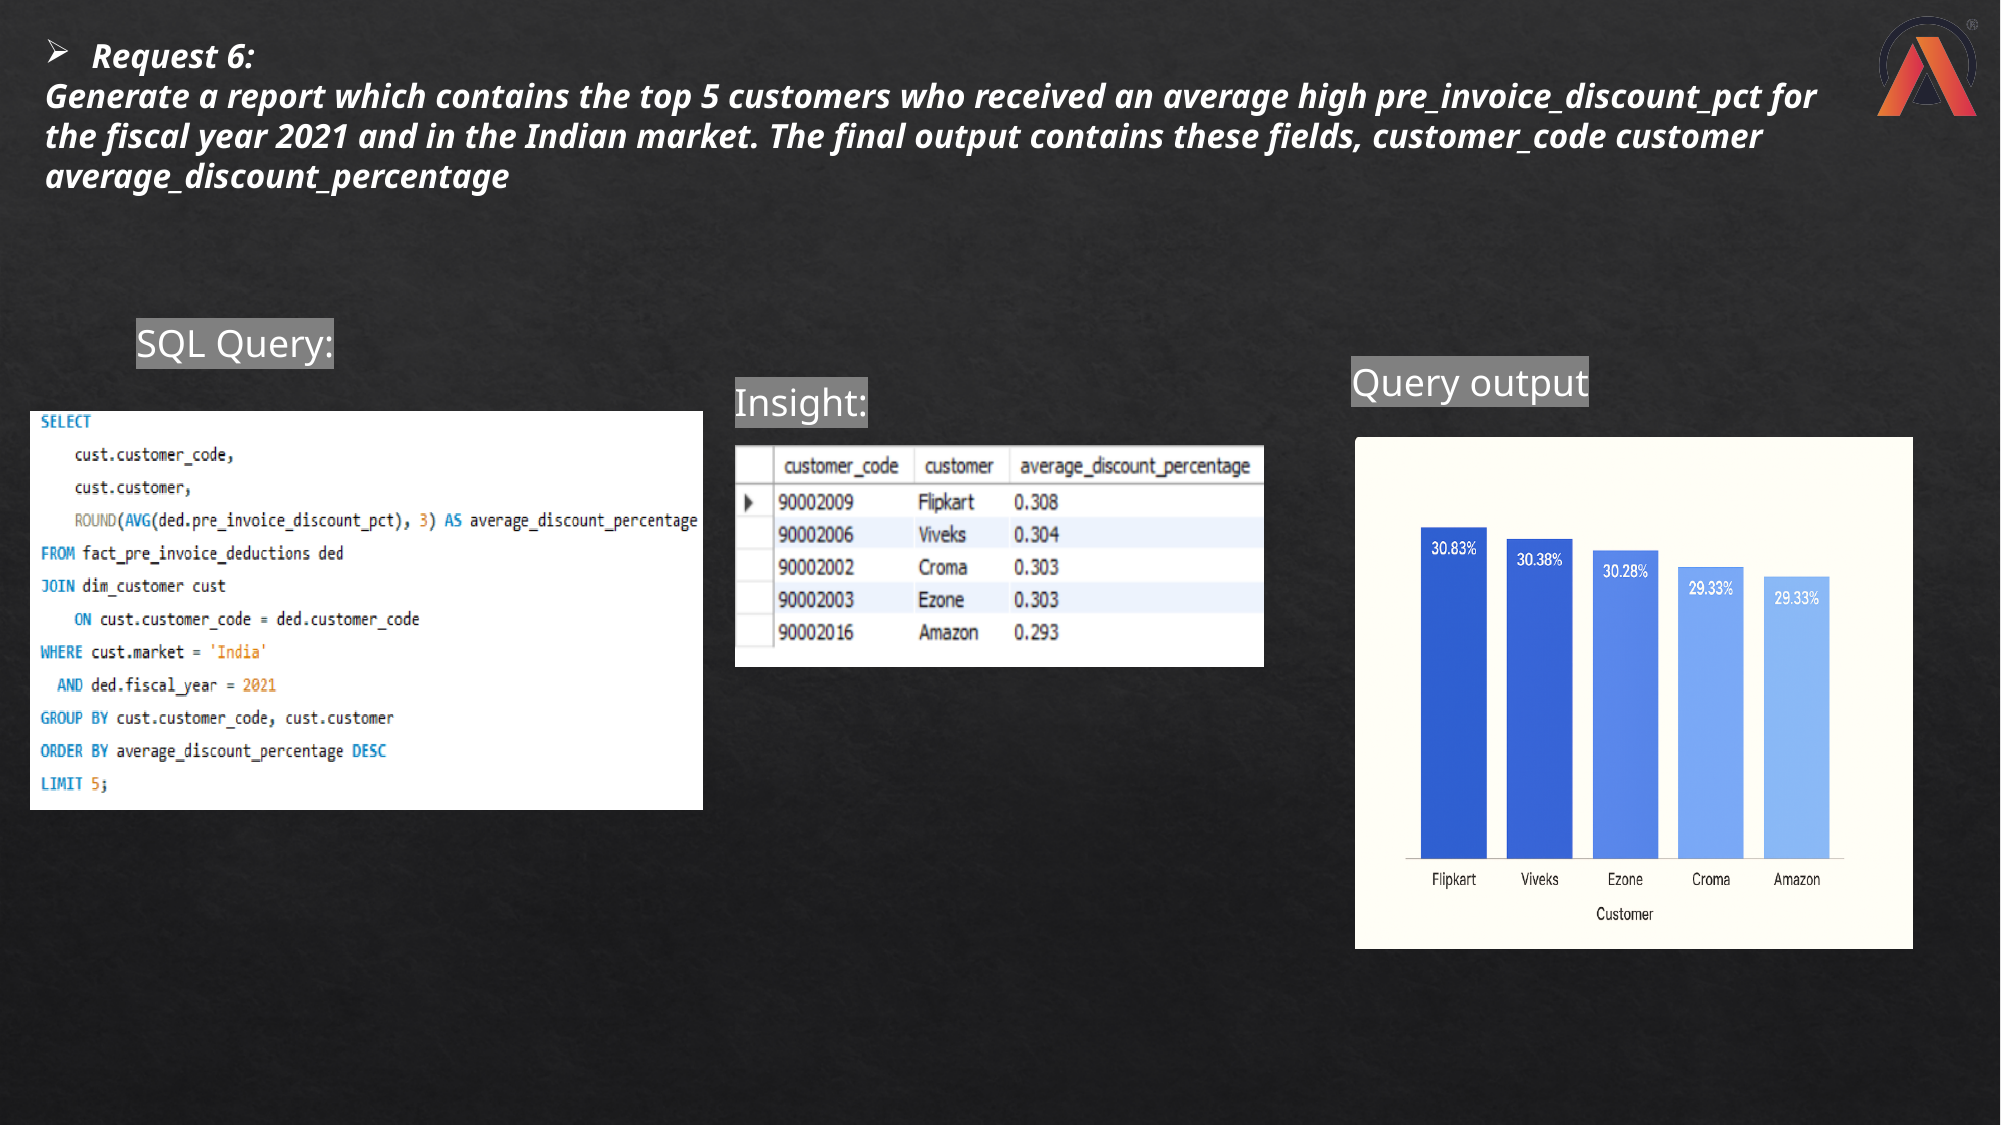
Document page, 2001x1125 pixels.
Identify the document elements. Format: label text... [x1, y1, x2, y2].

picture [29, 411, 703, 810]
text_box Query output [1336, 351, 1634, 411]
picture [734, 445, 1265, 667]
picture [1875, 14, 1981, 117]
text_box Insight: [719, 371, 1206, 432]
text_box Request 6: Generate a report which contains the top 5 customers who received an average high pre_invoice_discount_pct for the fiscal year 2021 and in the Indian market. The final output contains these fields, customer_code customer average_discount_percentage [30, 28, 1843, 203]
picture [1354, 436, 1913, 950]
text_box SQL Query: [121, 312, 358, 373]
